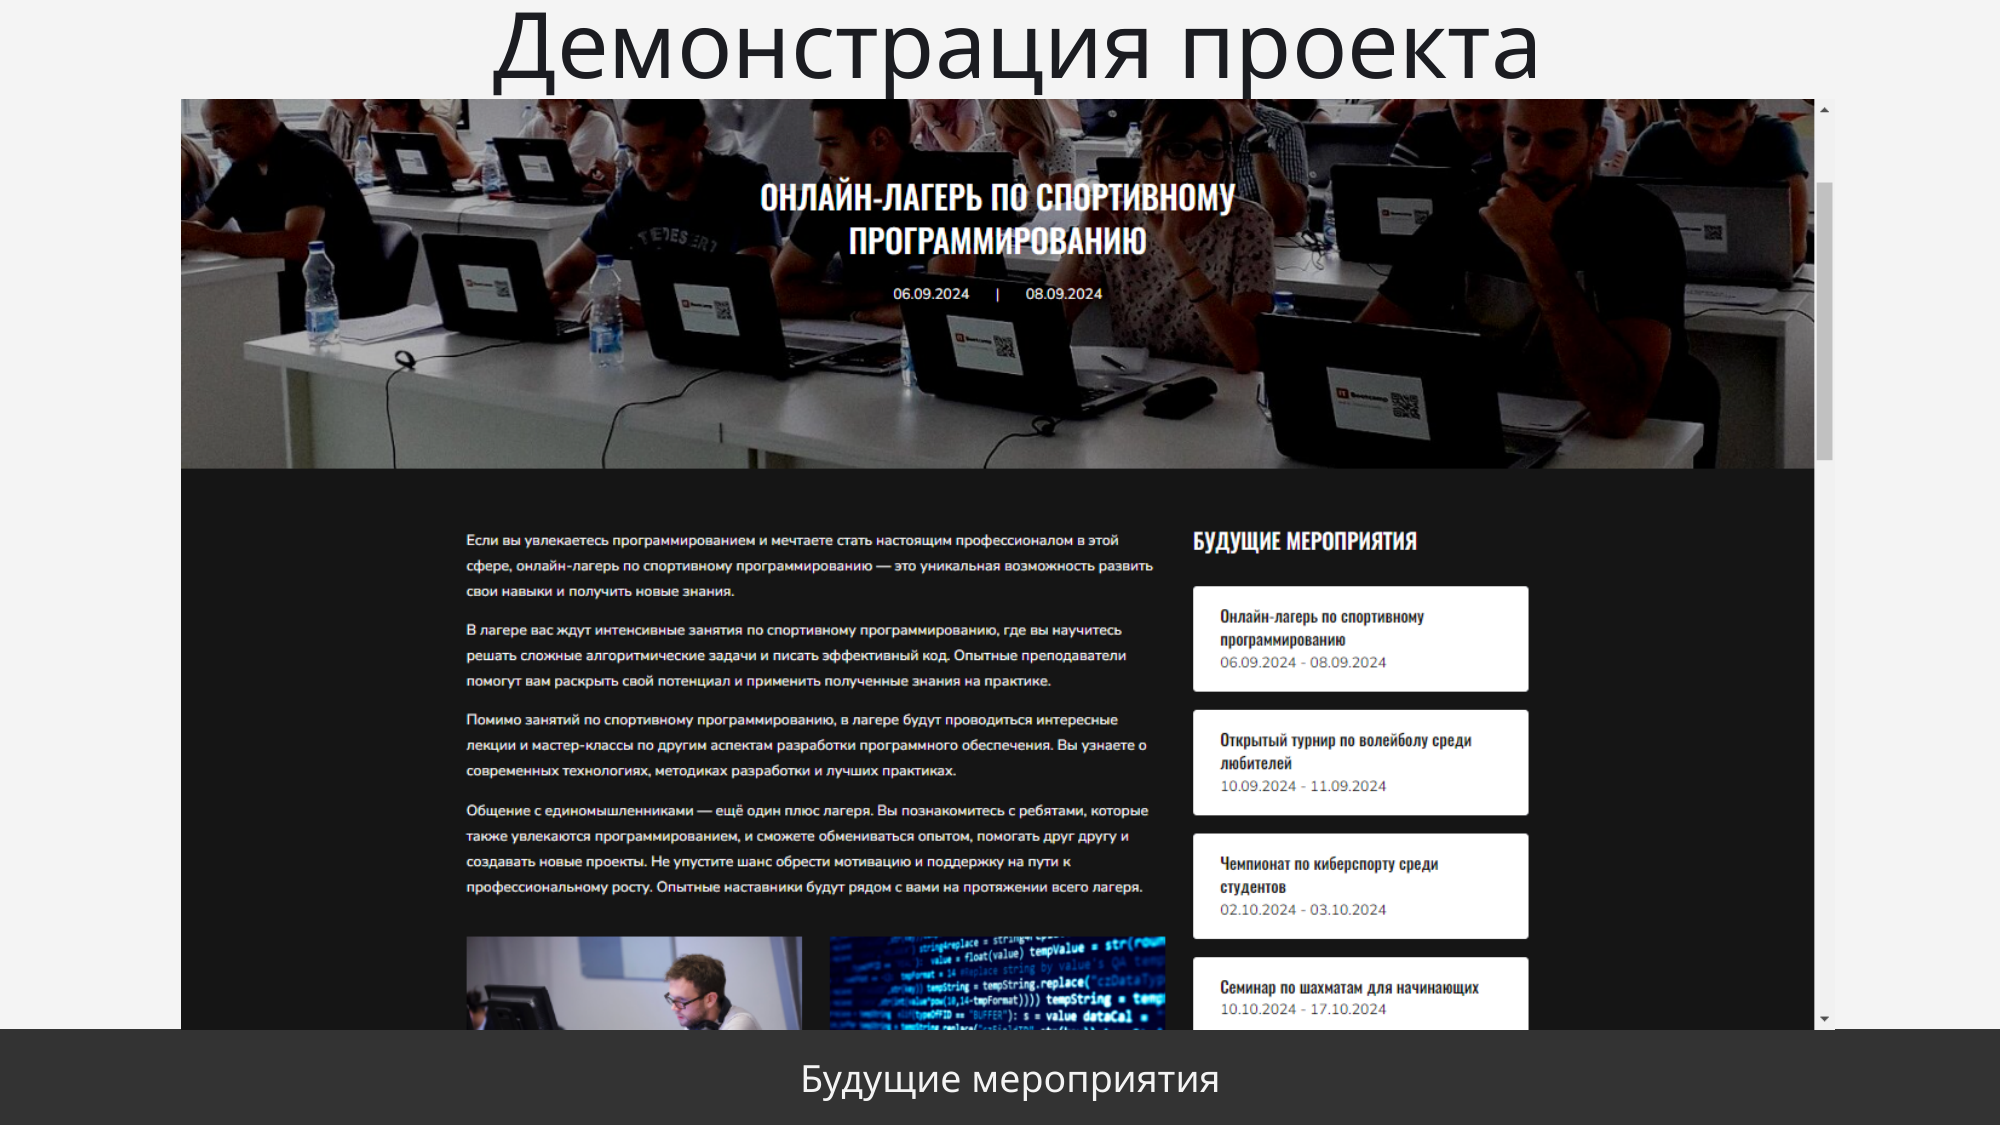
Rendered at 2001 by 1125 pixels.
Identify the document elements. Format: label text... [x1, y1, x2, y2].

text_box Будущие мероприятия [0, 1028, 2000, 1125]
picture [181, 99, 1835, 1030]
title Демонстрация проекта [478, 0, 2000, 158]
